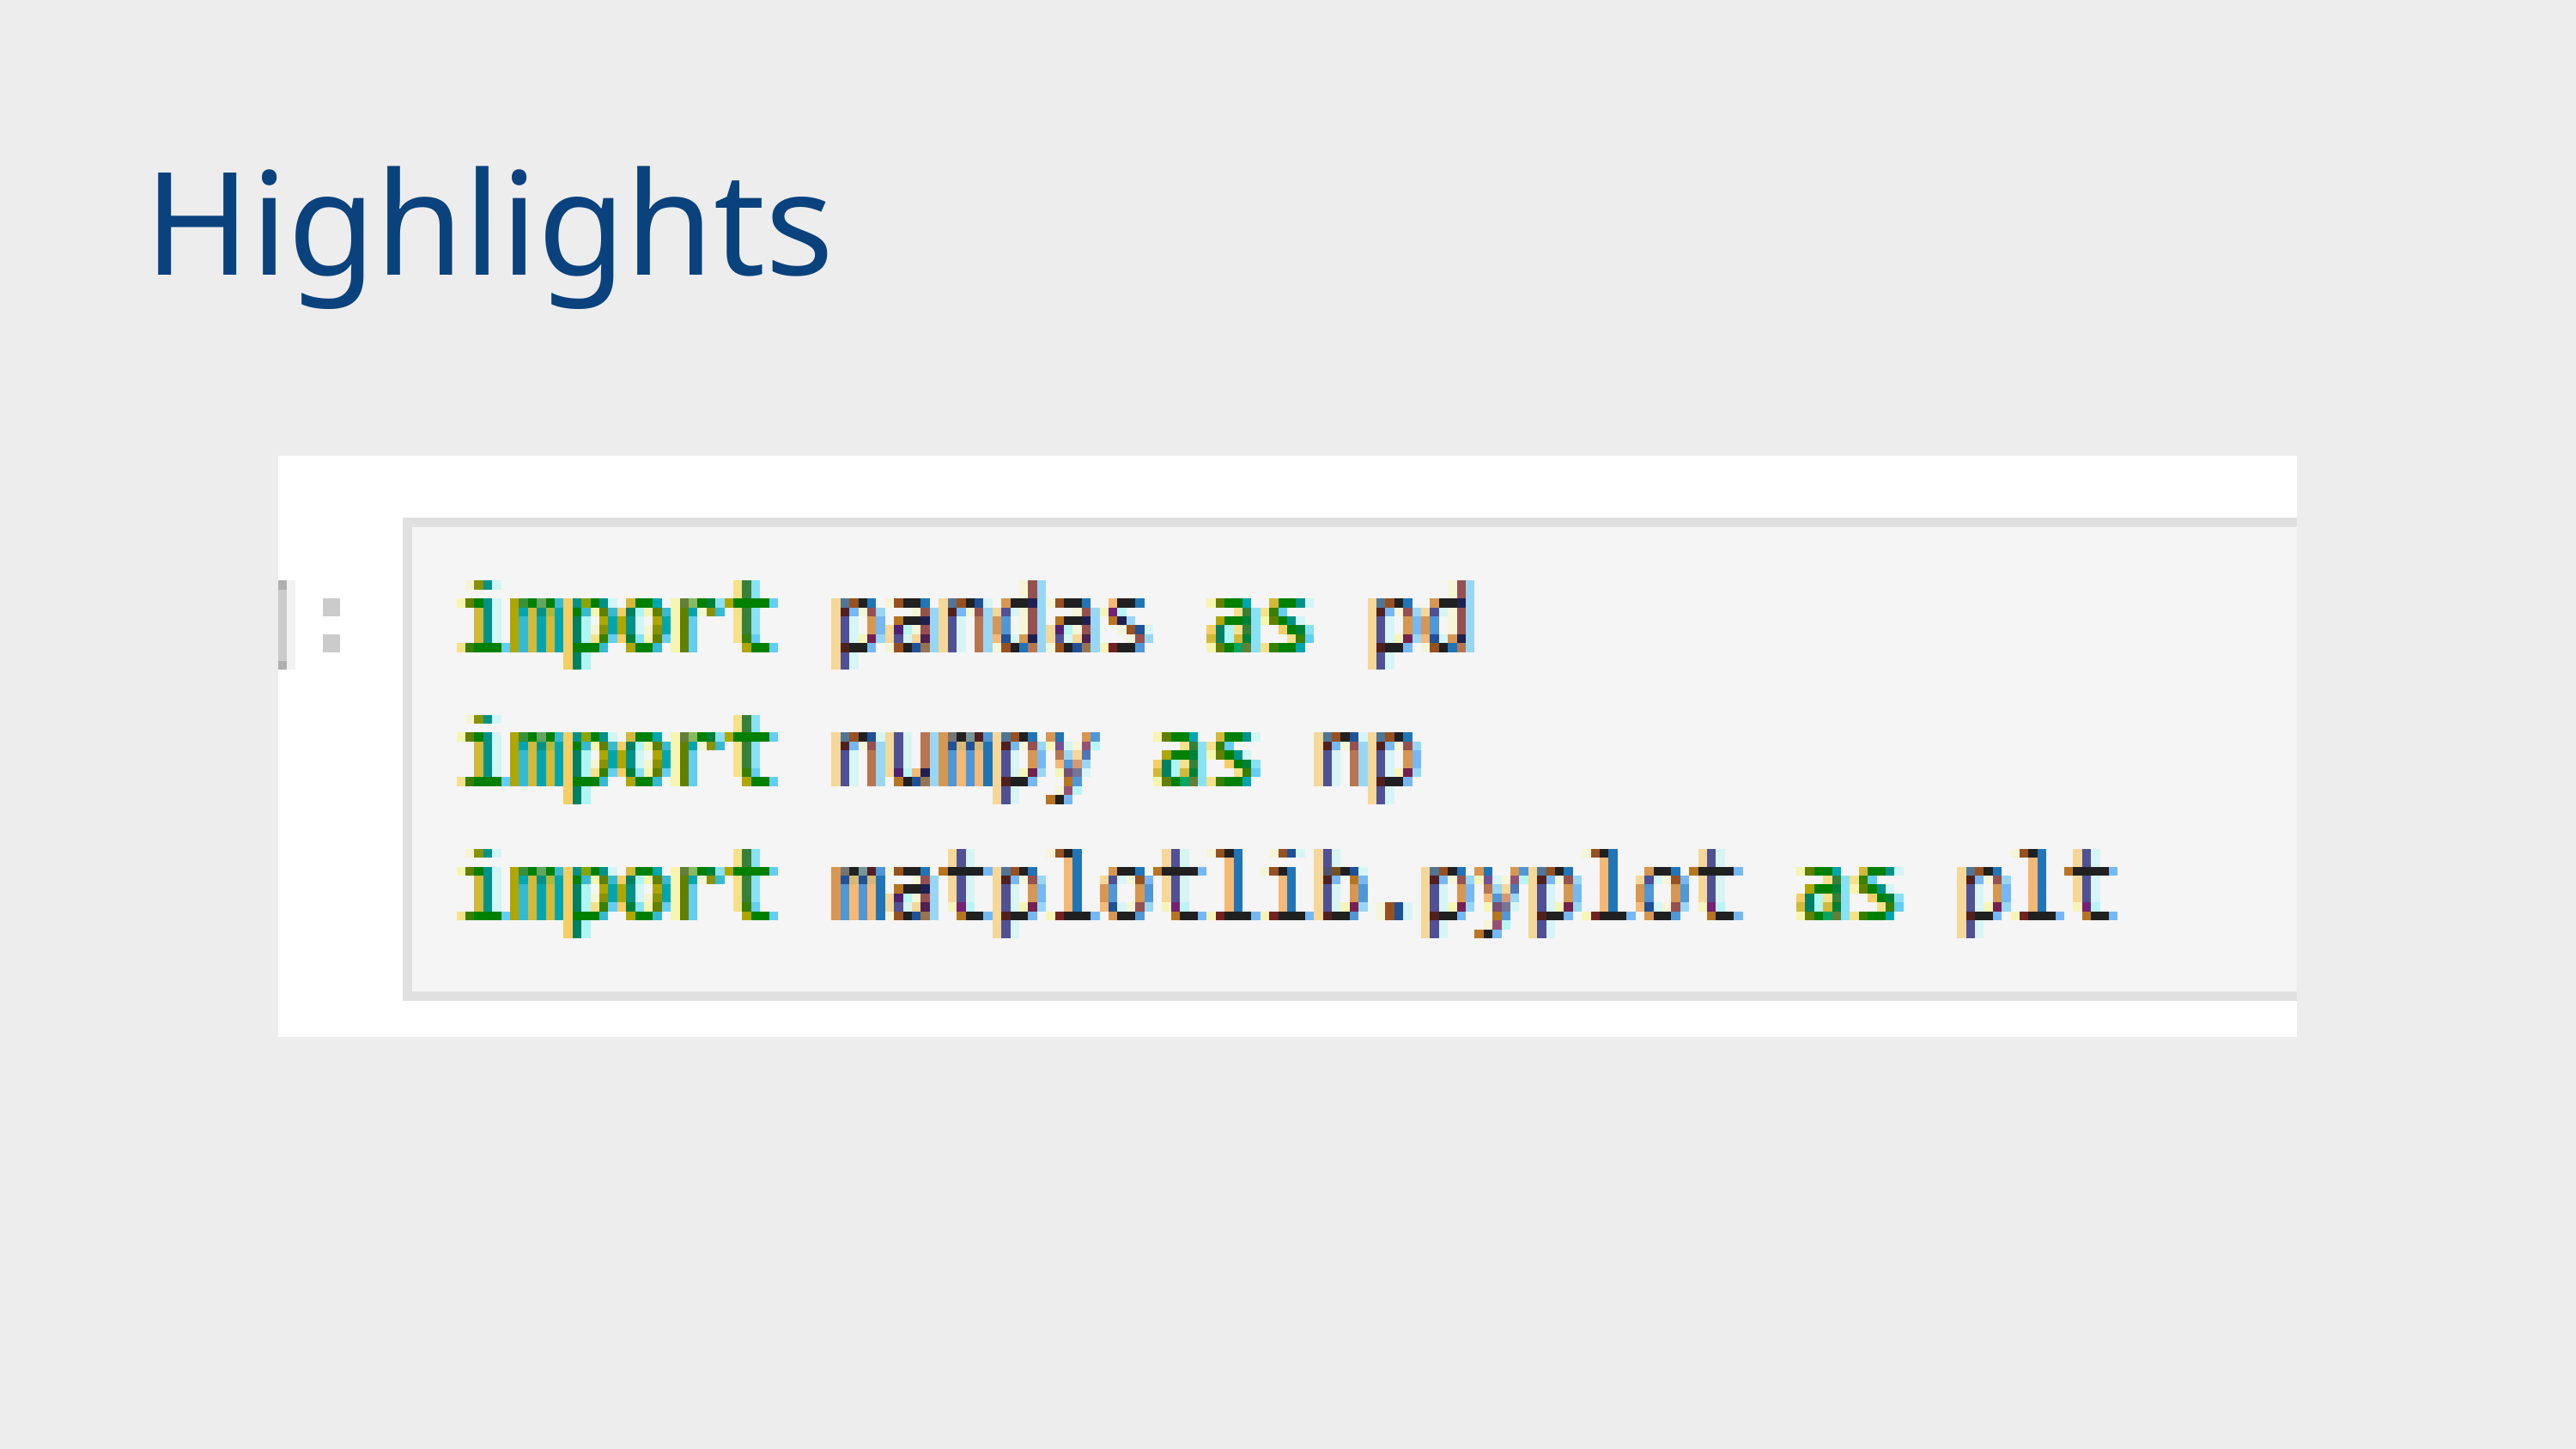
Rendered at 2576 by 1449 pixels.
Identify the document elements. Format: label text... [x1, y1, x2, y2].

text_box Highlights [144, 146, 2222, 304]
picture [278, 455, 2298, 1037]
